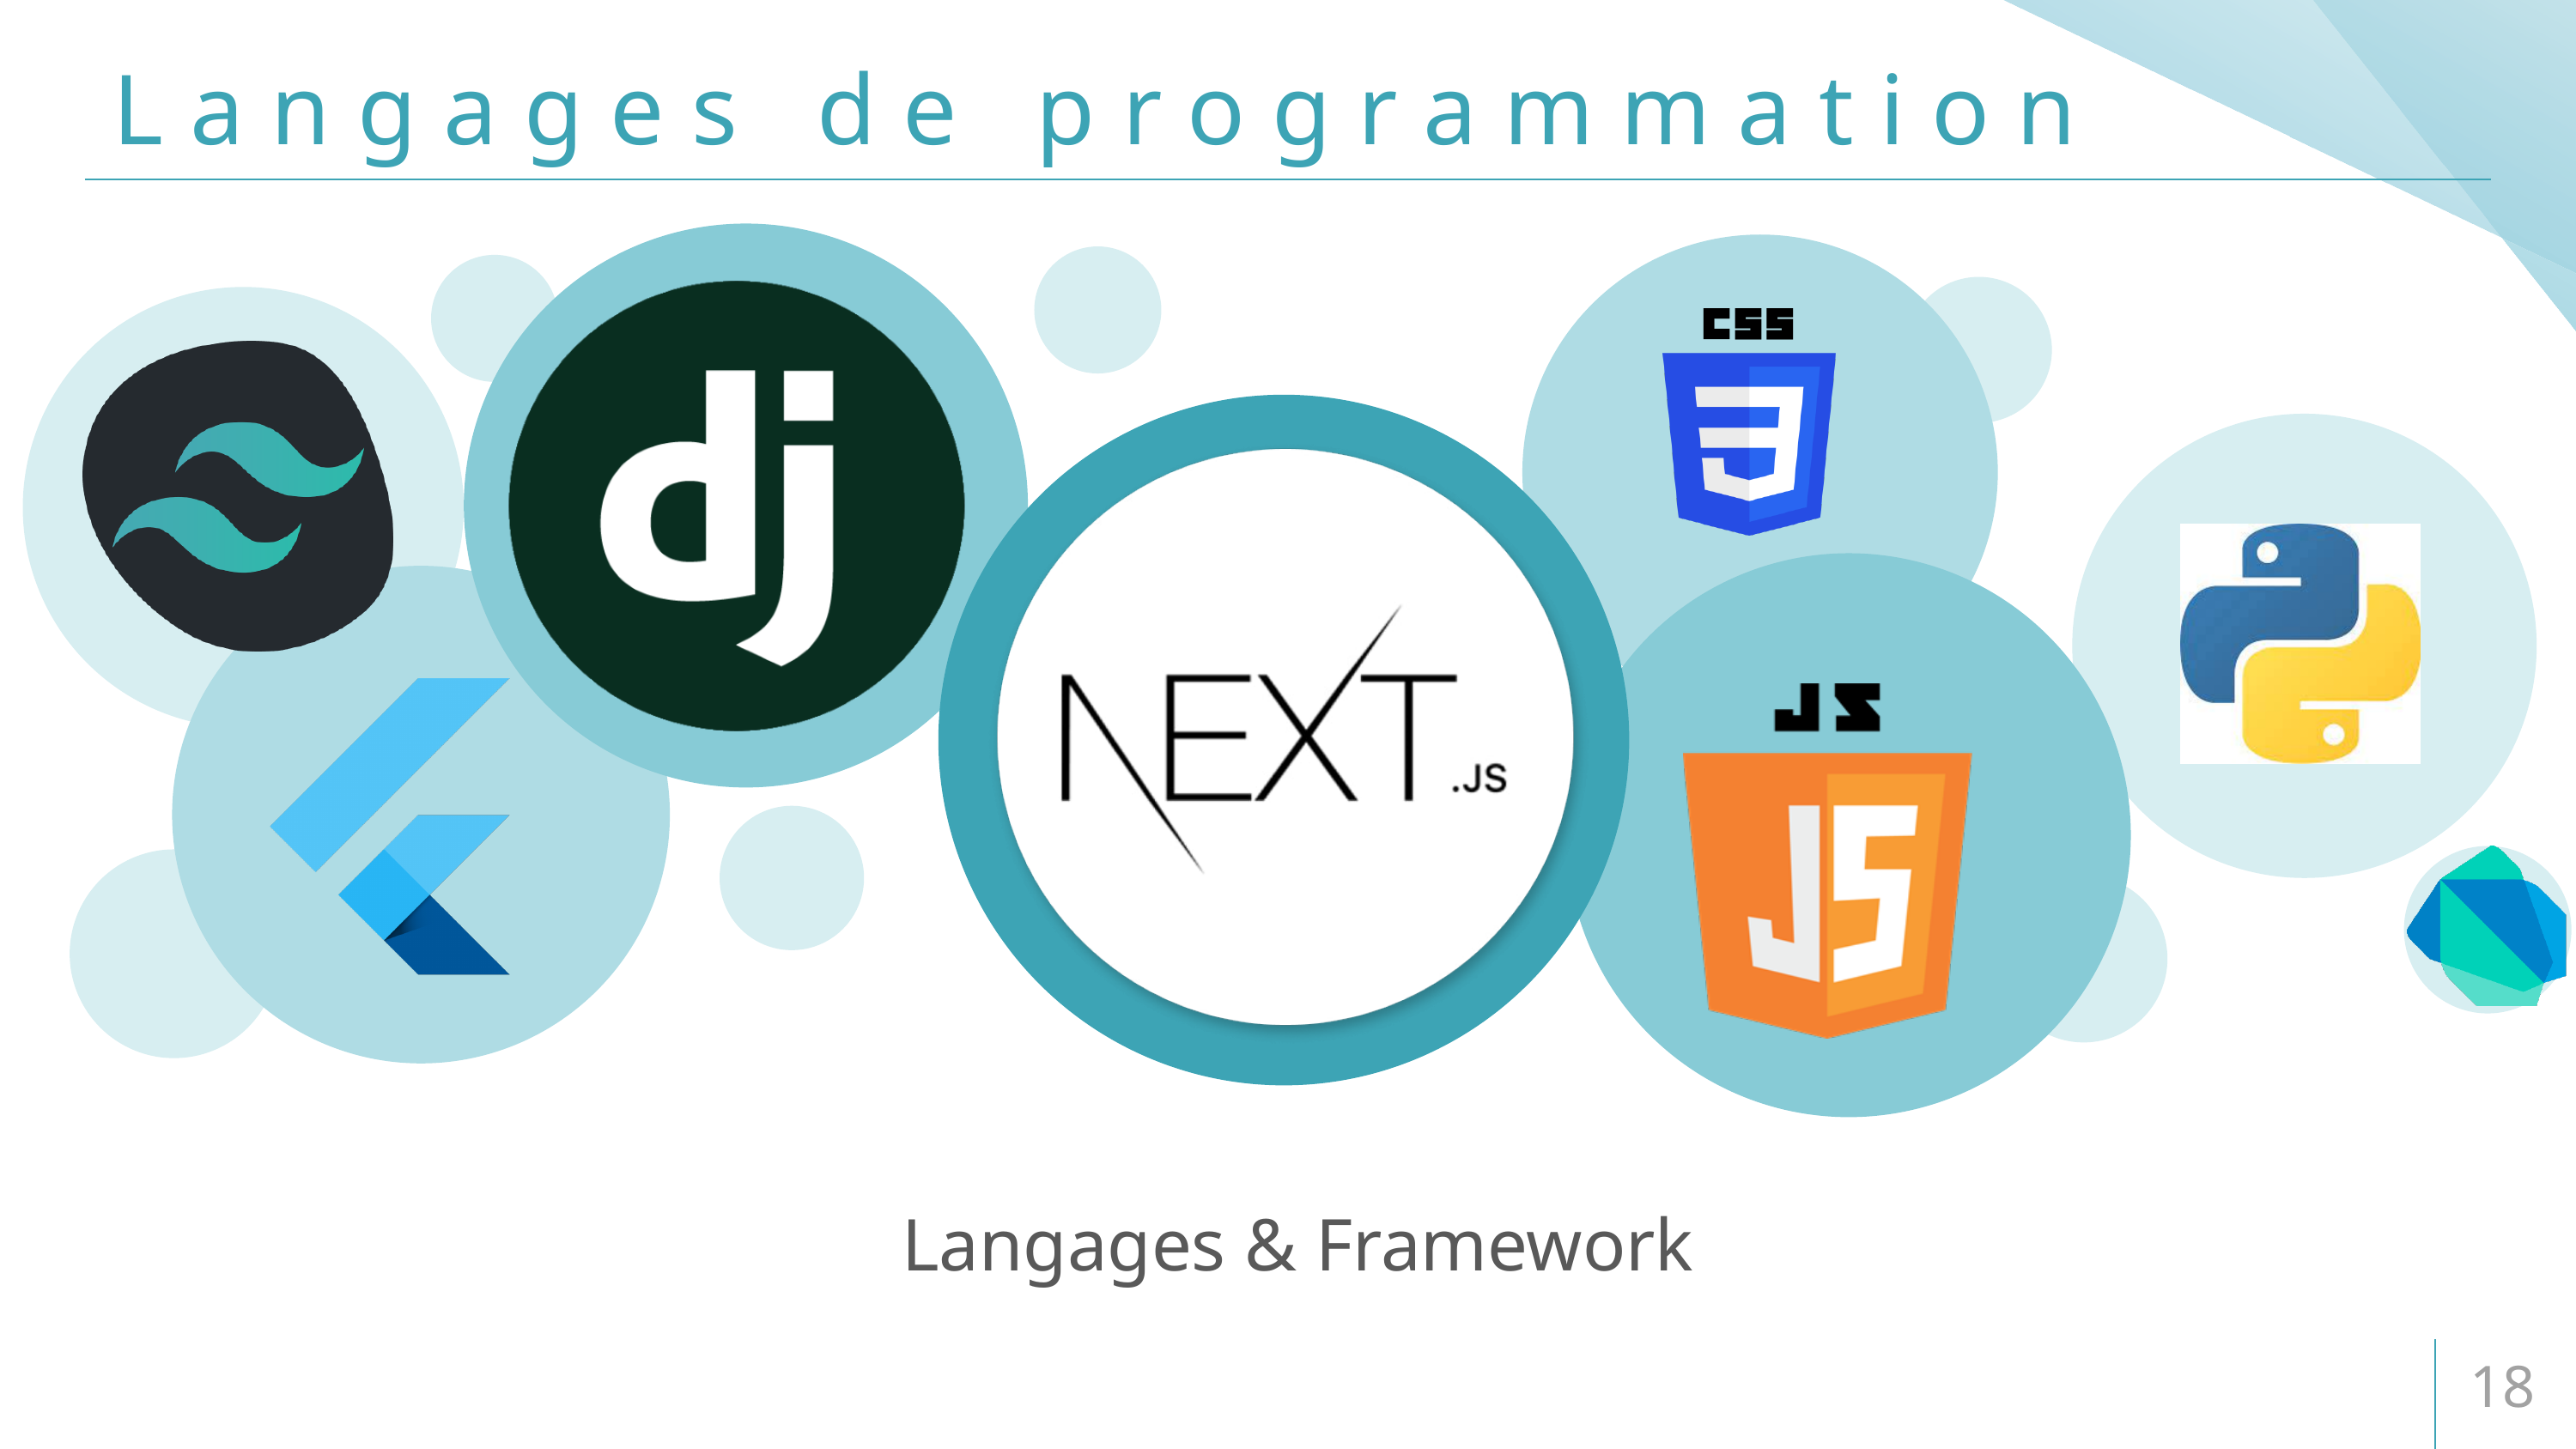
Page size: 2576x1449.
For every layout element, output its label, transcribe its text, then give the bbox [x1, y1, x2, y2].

picture [1683, 683, 1972, 1039]
title Langages de programmation [89, 27, 2448, 186]
picture [1662, 308, 1836, 537]
slide_number 18 [2446, 1350, 2575, 1428]
list Langages & Framework [91, 1170, 2506, 1346]
picture [2180, 524, 2421, 764]
picture [2406, 845, 2567, 1006]
picture [82, 341, 394, 652]
picture [228, 258, 1592, 1046]
